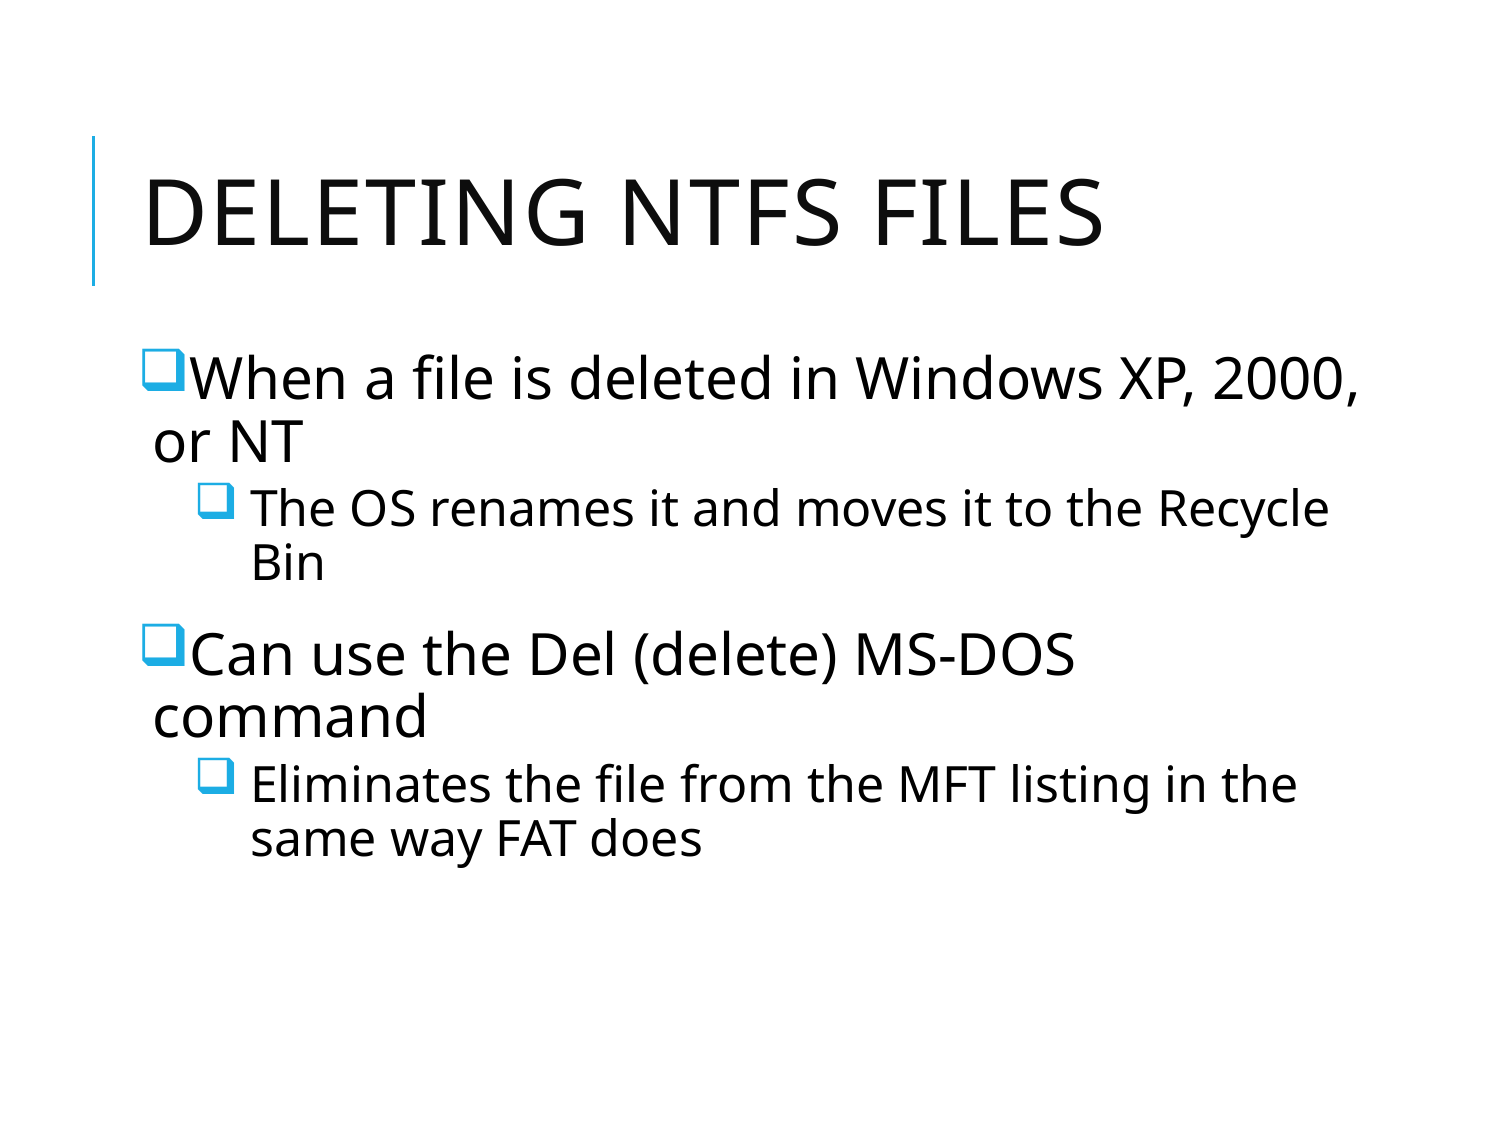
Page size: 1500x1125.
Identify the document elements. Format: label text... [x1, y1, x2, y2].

list When a file is deleted in Windows XP, 2000, or NT The OS renames it and moves it to the Recycle Bin Can use the Del (delete) MS-DOS command Eliminates the file from the MFT listing in the same way FAT does [130, 341, 1375, 979]
title Deleting NTFS Files [126, 96, 1322, 342]
